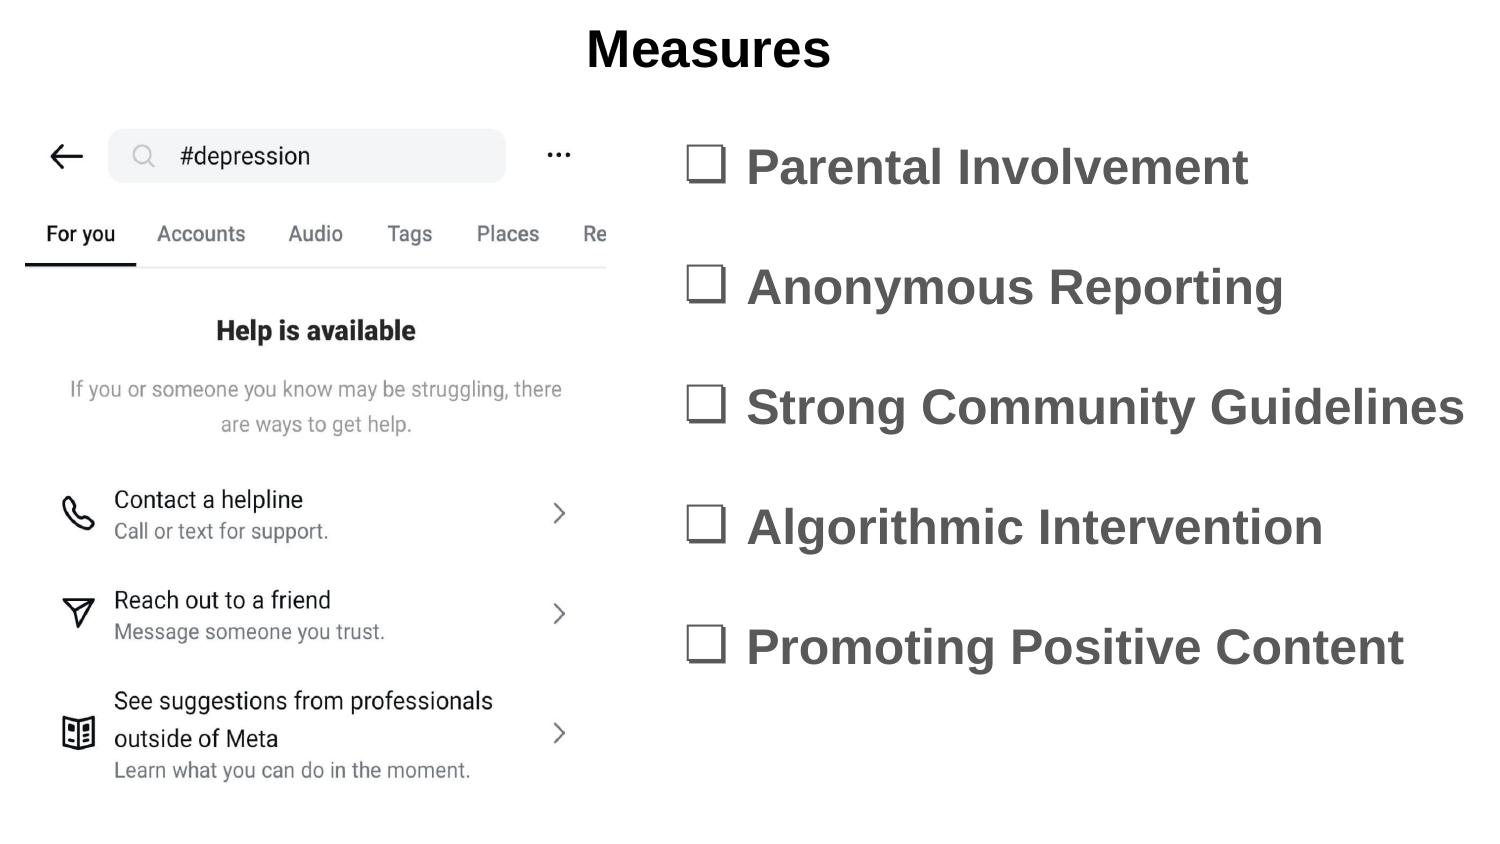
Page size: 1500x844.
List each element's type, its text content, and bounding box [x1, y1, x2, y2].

picture [24, 111, 606, 844]
title Measures [0, 0, 1500, 94]
text_box Parental Involvement Anonymous Reporting Strong Community Guidelines Algorithmic Intervention Promoting Positive Content [656, 119, 1500, 837]
